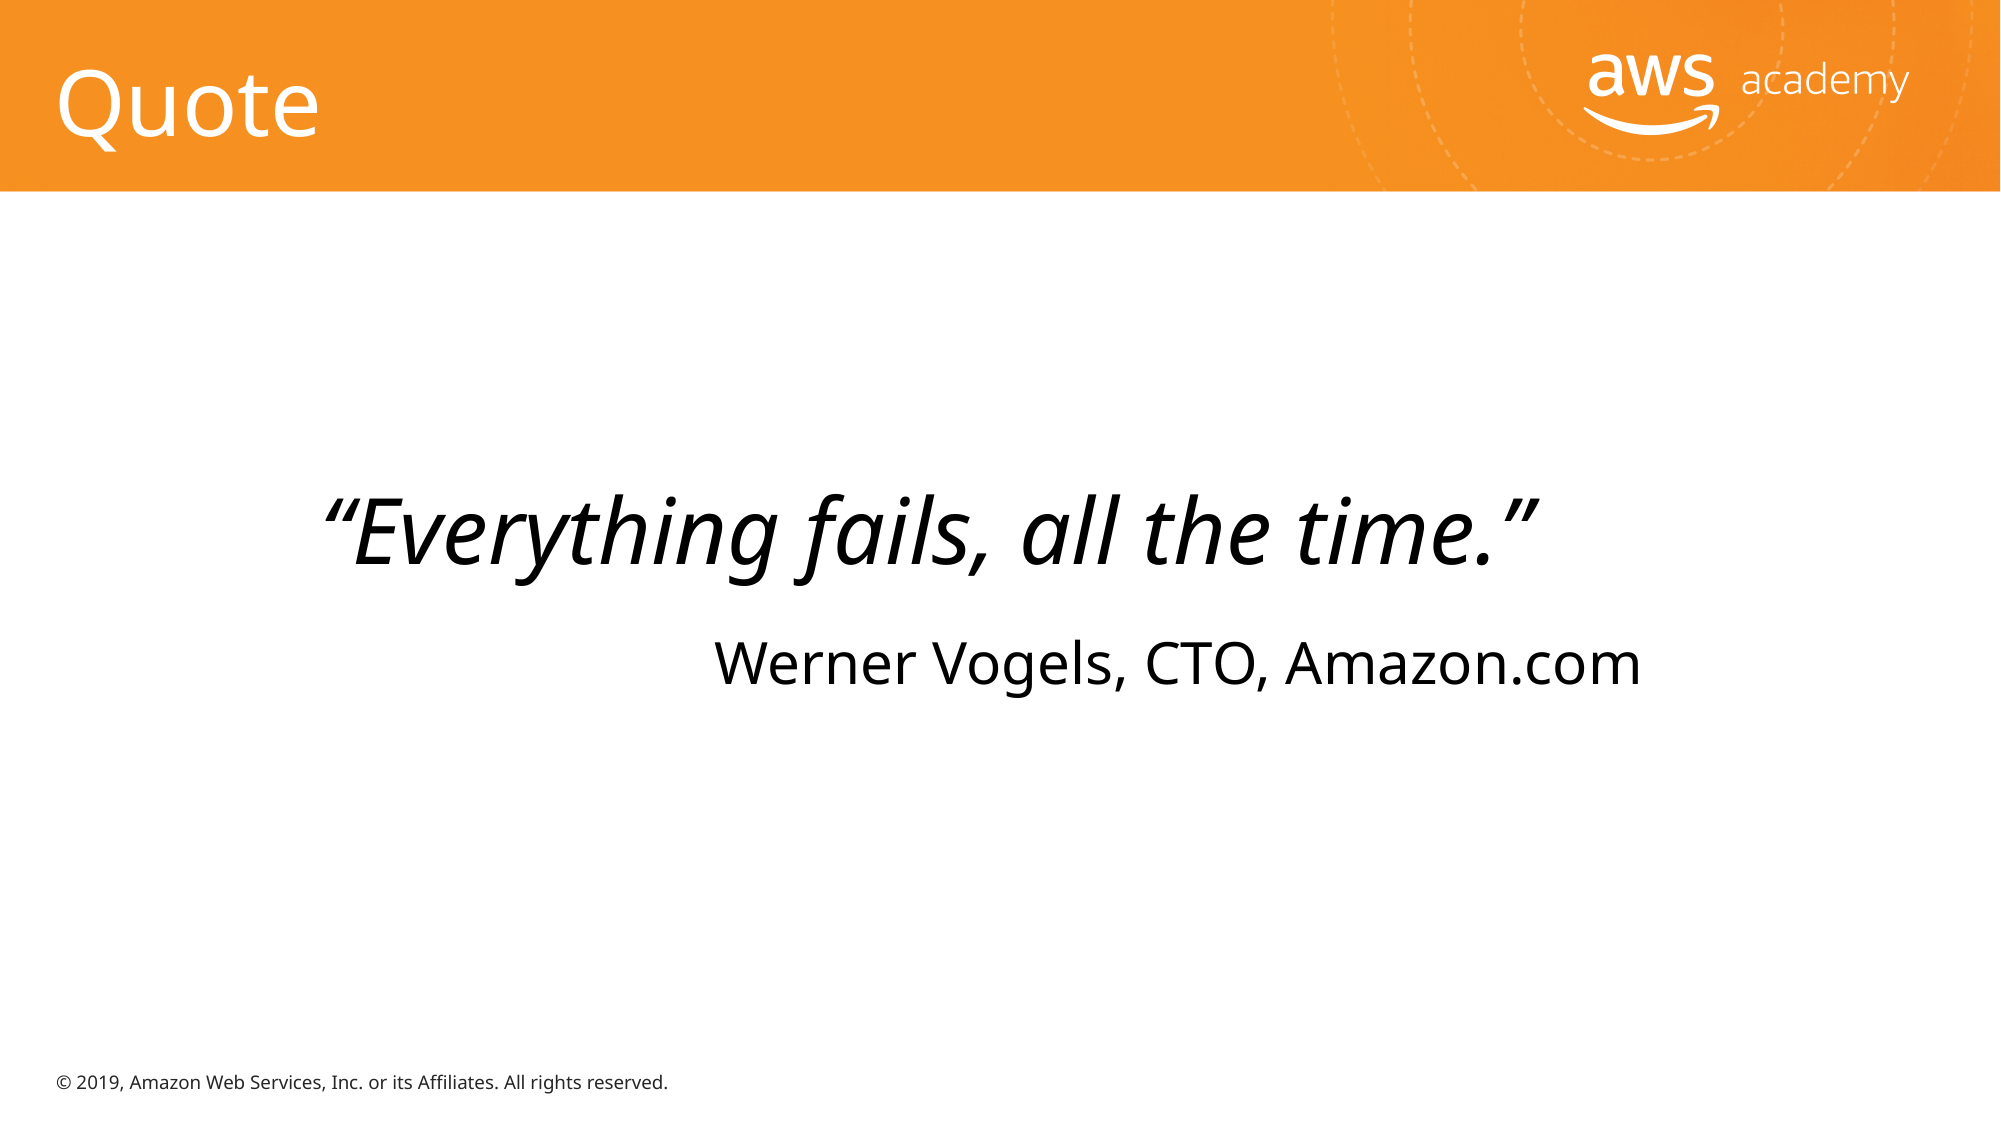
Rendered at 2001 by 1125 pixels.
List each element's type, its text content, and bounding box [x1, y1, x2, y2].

title Quote [39, 43, 1863, 172]
list “Everything fails, all the time.” Werner Vogels, CTO, Amazon.com [154, 478, 1947, 728]
picture [0, 0, 2001, 1125]
